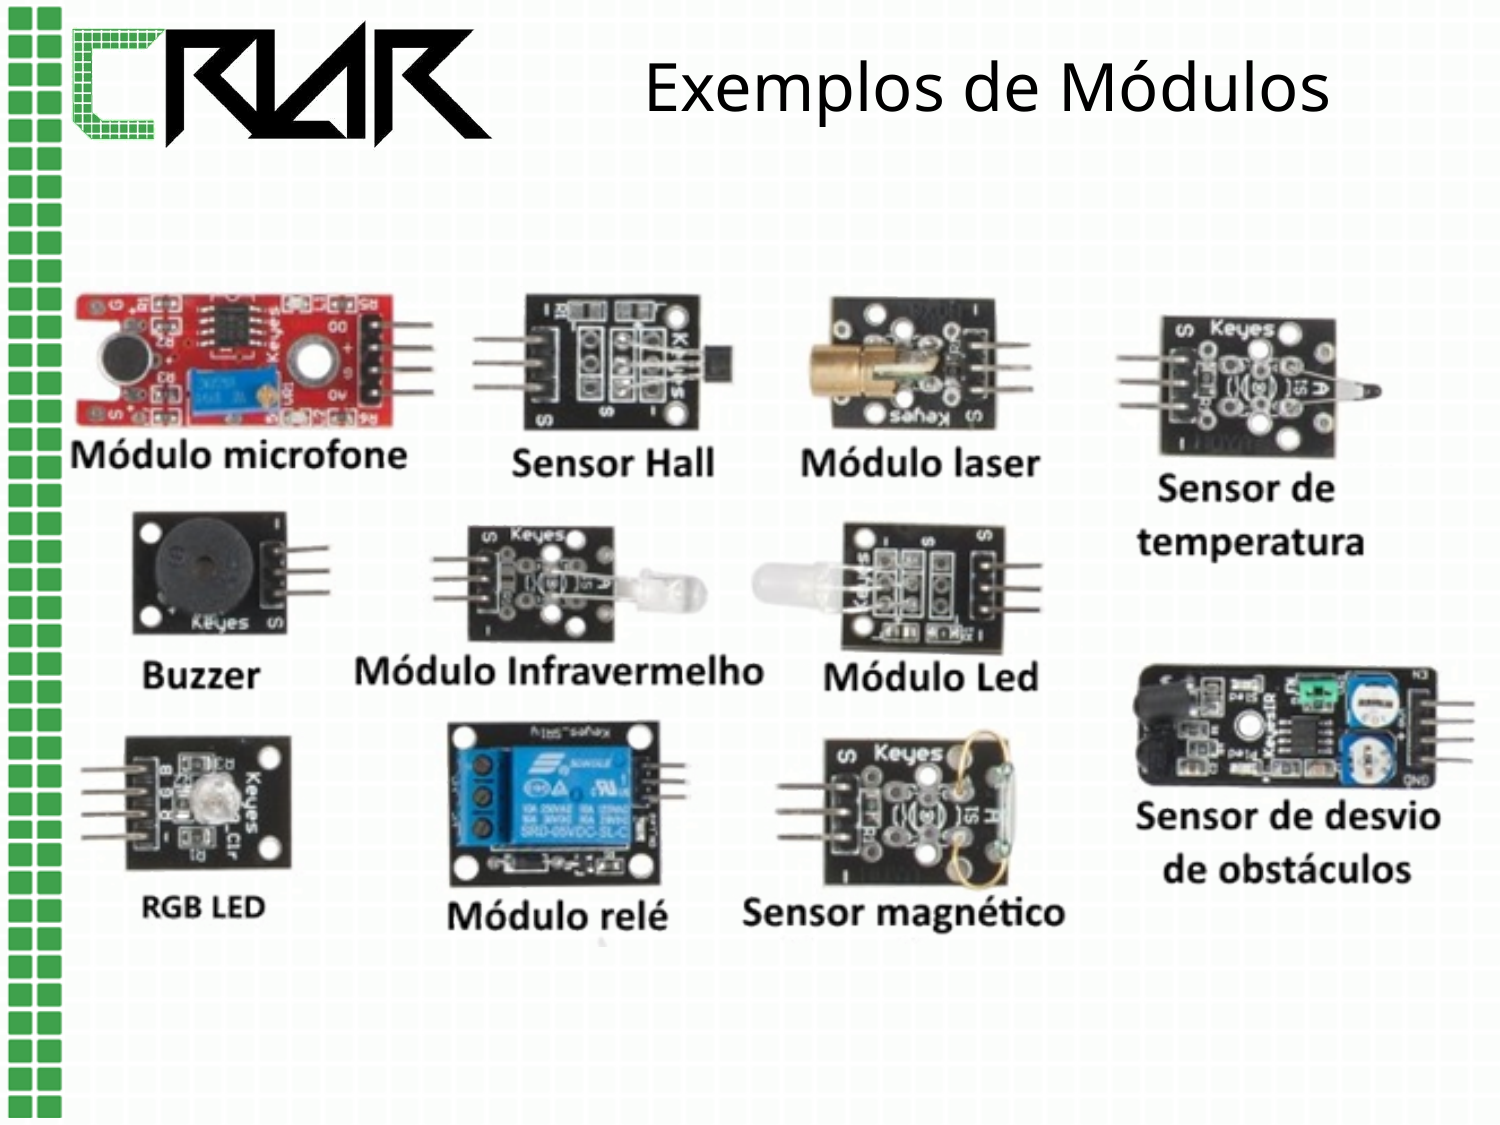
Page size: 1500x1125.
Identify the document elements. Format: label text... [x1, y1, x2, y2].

picture [68, 18, 496, 151]
picture [6, 4, 66, 1118]
text_box Exemplos de Módulos [501, 31, 1497, 138]
picture [68, 286, 1495, 947]
